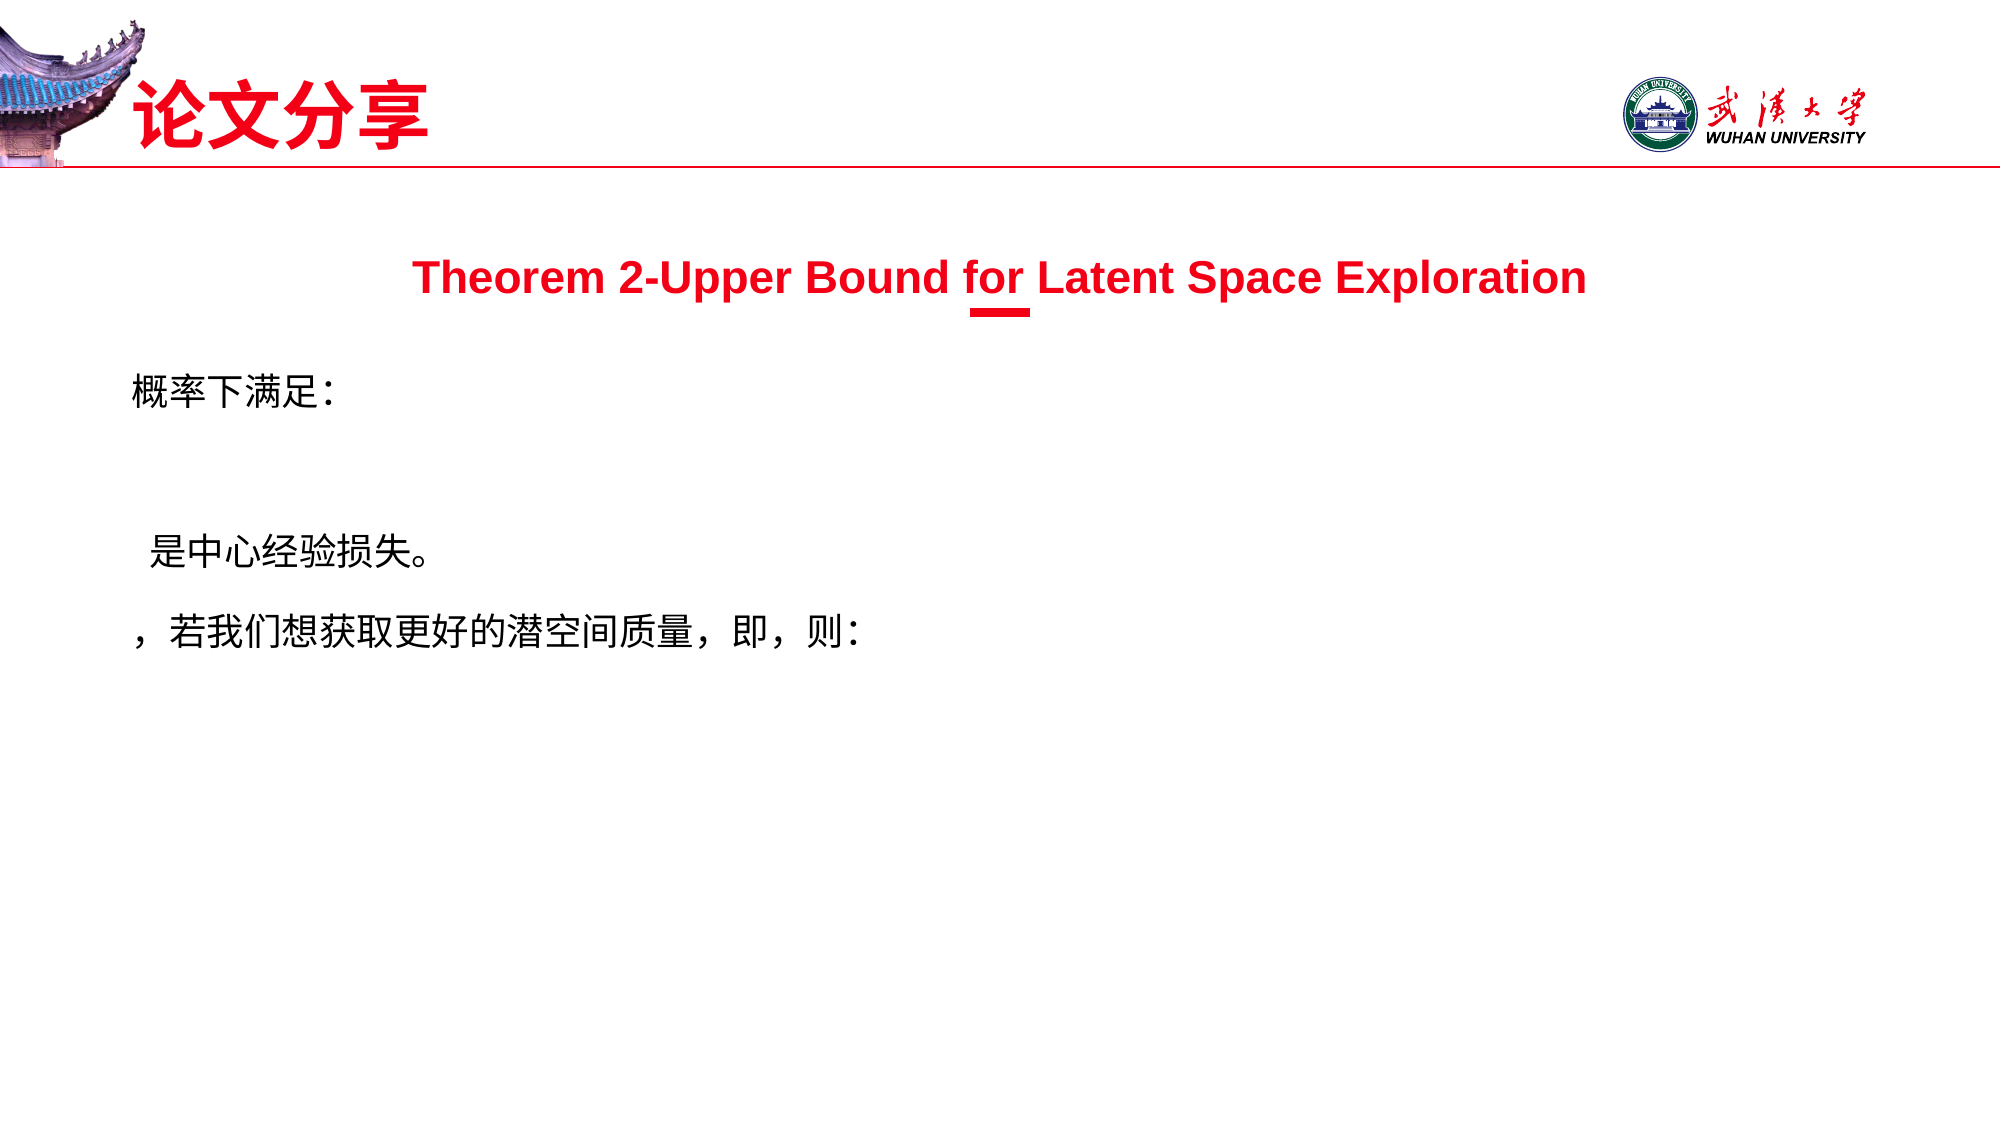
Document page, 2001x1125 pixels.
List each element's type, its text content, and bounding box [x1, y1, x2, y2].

picture [0, 9, 158, 167]
text_box Theorem 2-Upper Bound for Latent Space Exploration [131, 230, 1869, 309]
title 论文分享 [131, 64, 1604, 174]
